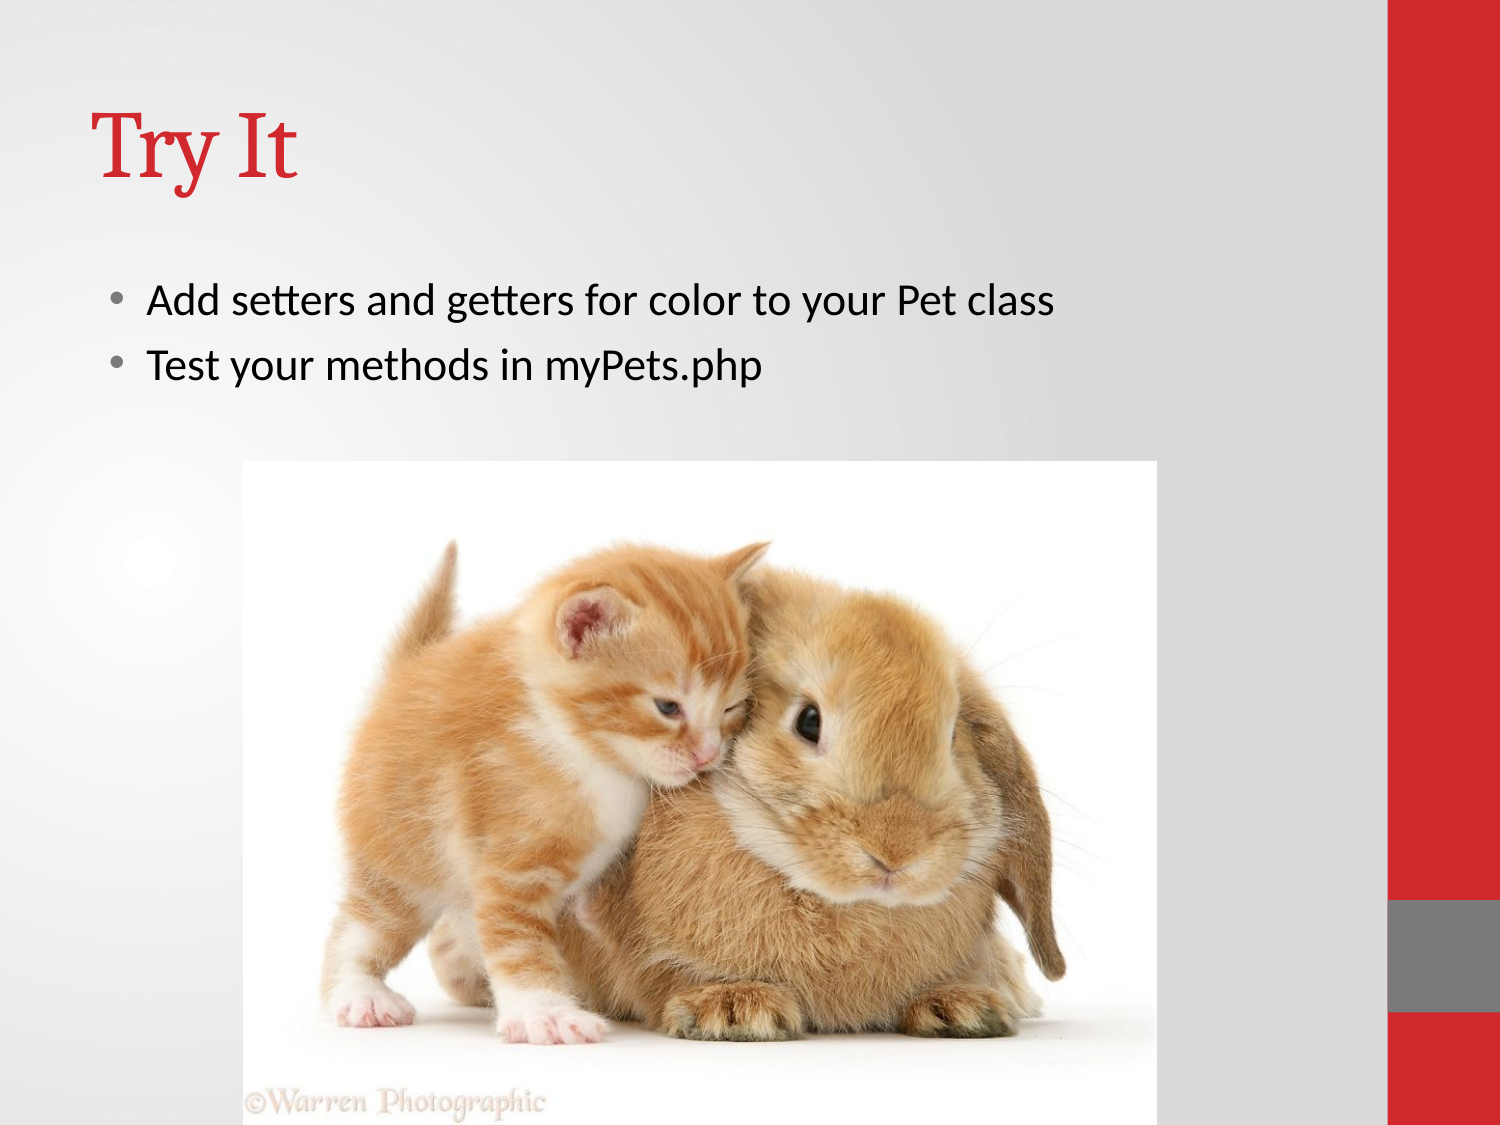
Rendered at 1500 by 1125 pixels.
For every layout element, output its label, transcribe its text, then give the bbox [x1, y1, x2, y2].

picture [243, 460, 1157, 1125]
list Add setters and getters for color to your Pet class Test your methods in myPets.php [75, 262, 1325, 1050]
title Try It [75, 45, 1325, 233]
